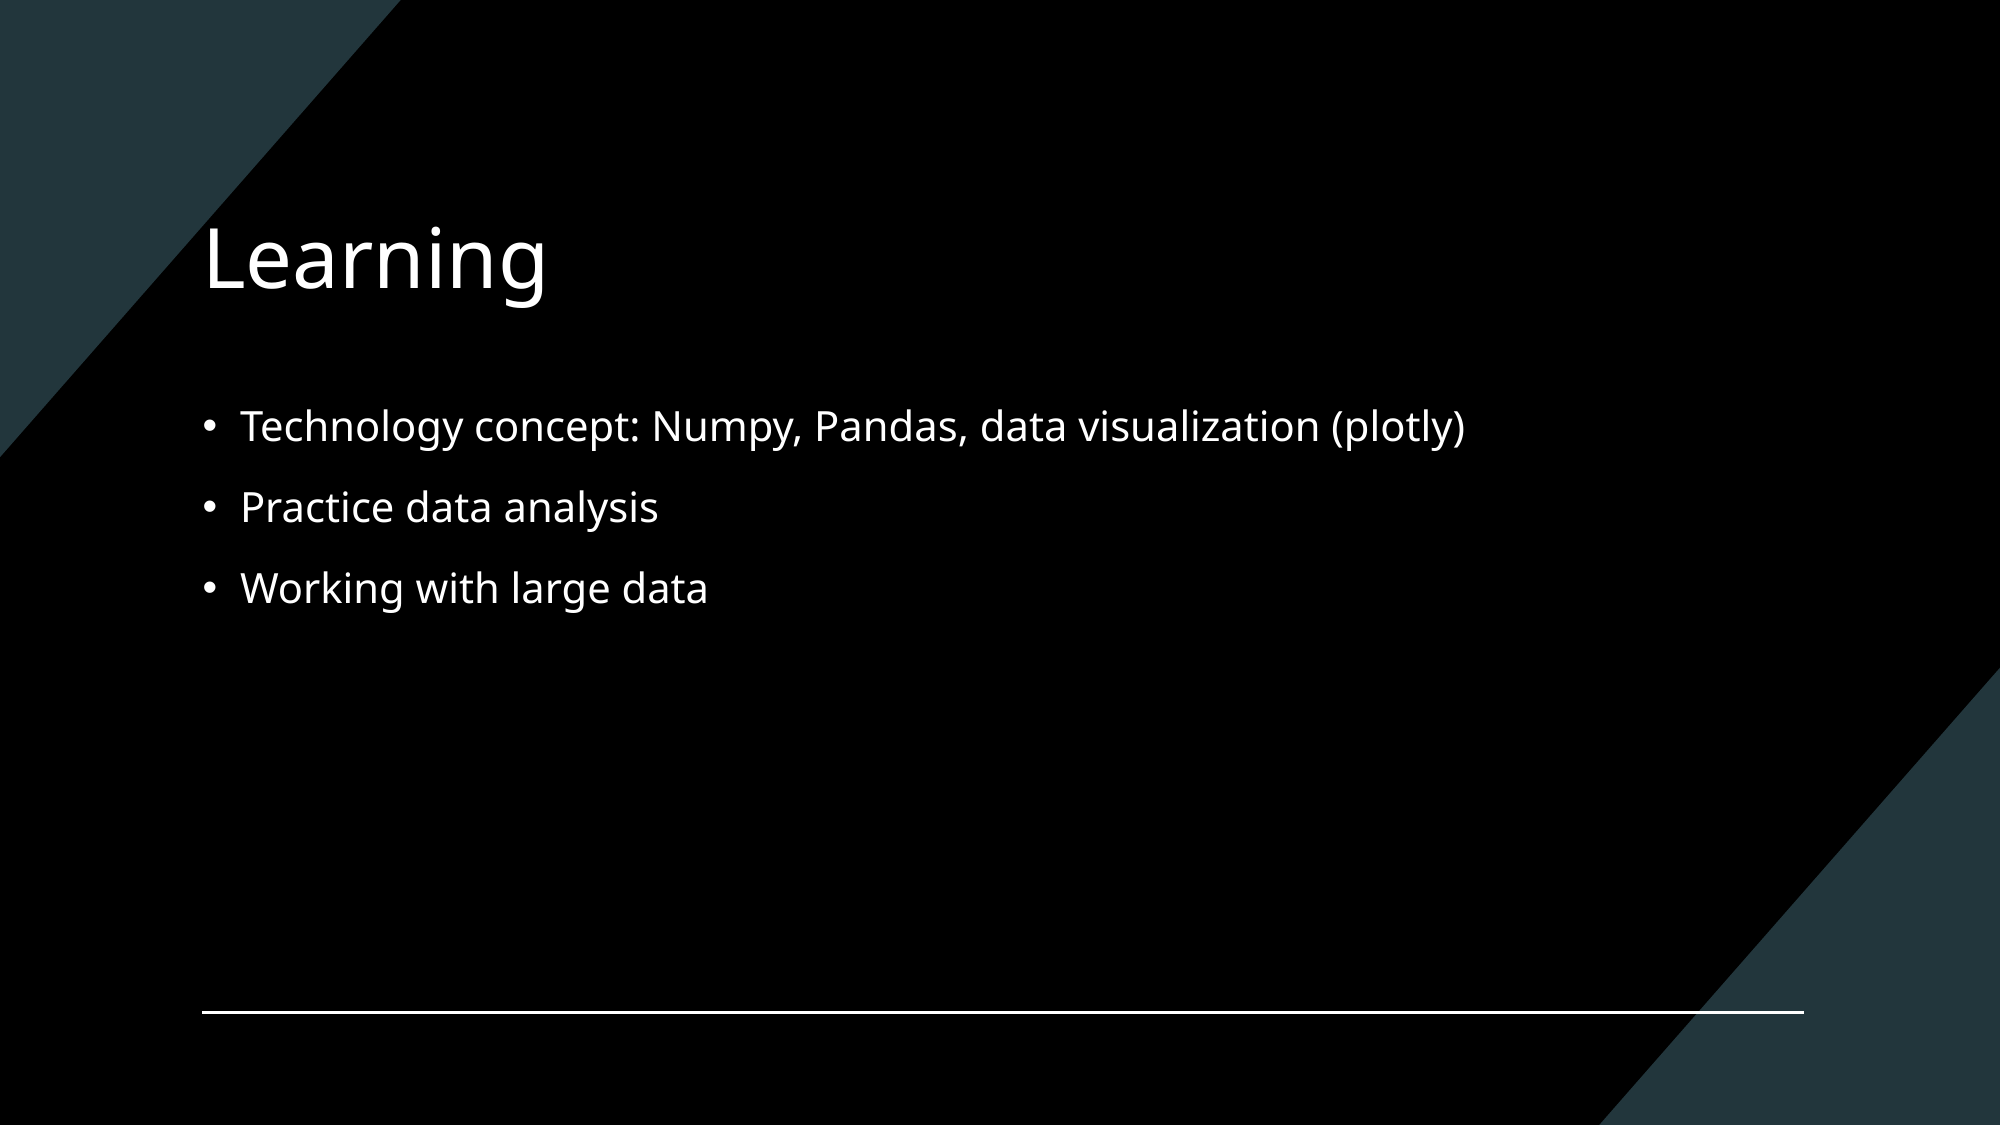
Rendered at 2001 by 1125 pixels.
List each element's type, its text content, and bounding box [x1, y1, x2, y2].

title Learning [187, 143, 1813, 367]
list Technology concept: Numpy, Pandas, data visualization (plotly) Practice data analysis Working with large data [187, 382, 1813, 968]
